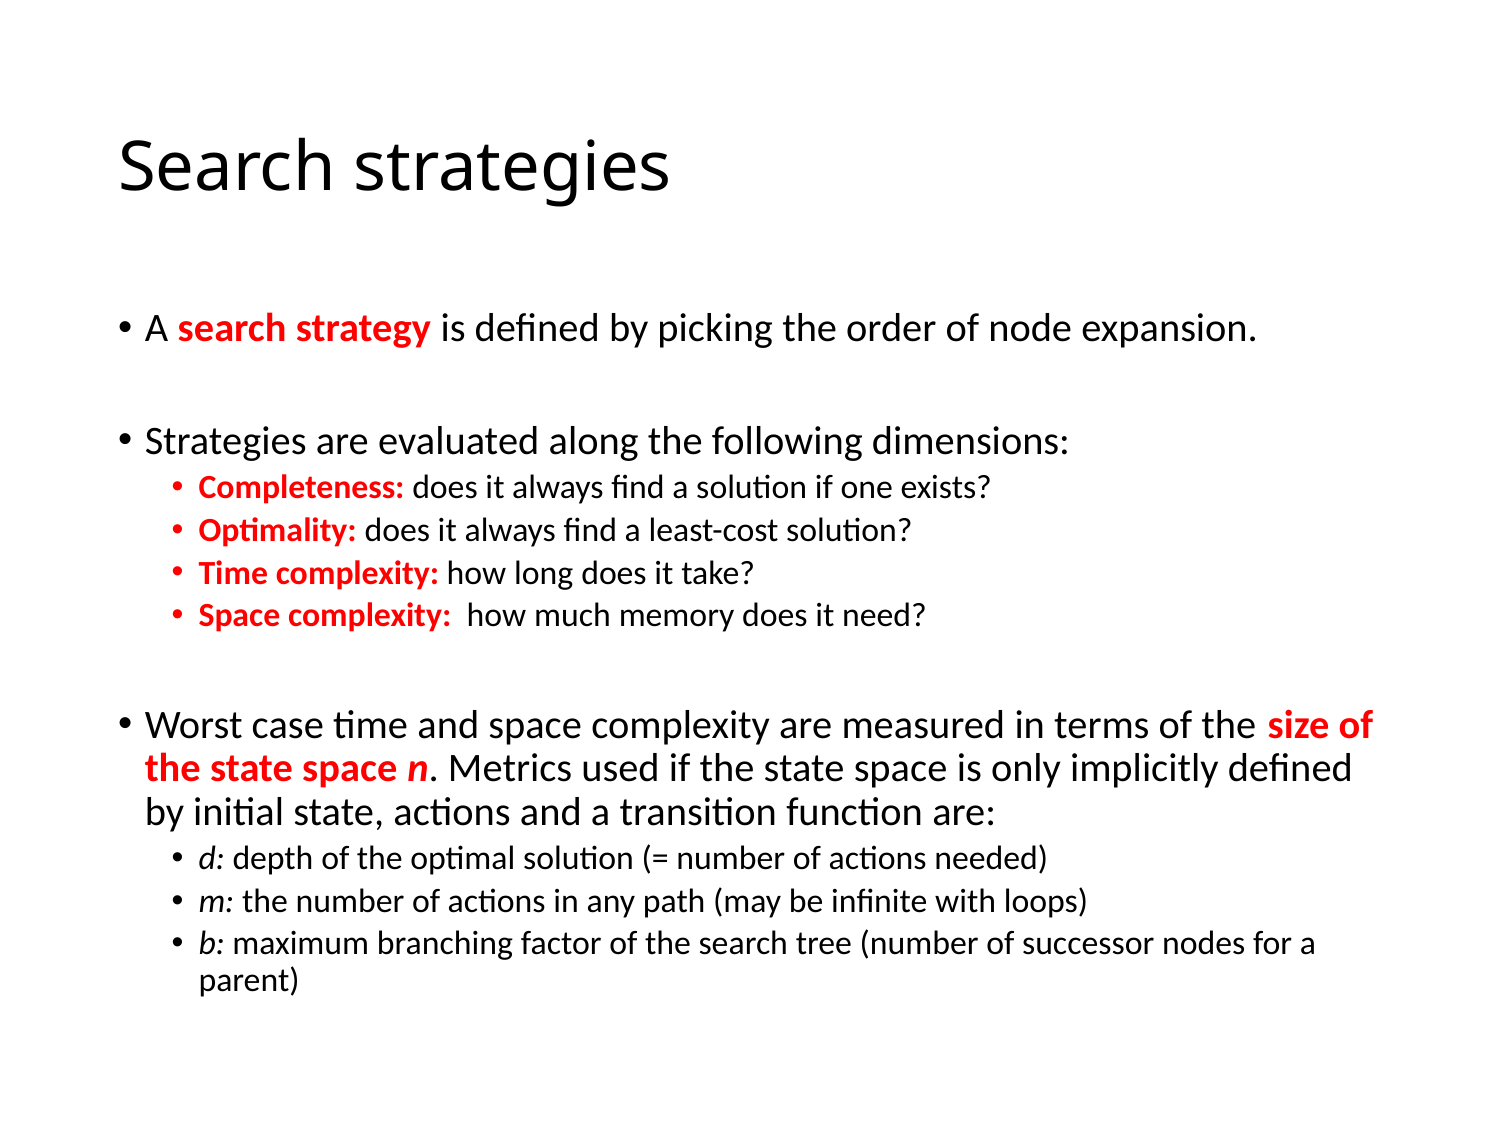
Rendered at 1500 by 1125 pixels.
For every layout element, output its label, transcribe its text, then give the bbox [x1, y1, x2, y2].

list A search strategy is defined by picking the order of node expansion. Strategies are evaluated along the following dimensions: Completeness: does it always find a solution if one exists? Optimality: does it always find a least-cost solution? Time complexity: how long does it take? Space complexity: how much memory does it need? Worst case time and space complexity are measured in terms of the size of the state space n. Metrics used if the state space is only implicitly defined by initial state, actions and a transition function are: d: depth of the optimal solution (= number of actions needed) m: the number of actions in any path (may be infinite with loops) b: maximum branching factor of the search tree (number of successor nodes for a parent) [103, 299, 1397, 1014]
title Search strategies [103, 59, 1397, 278]
